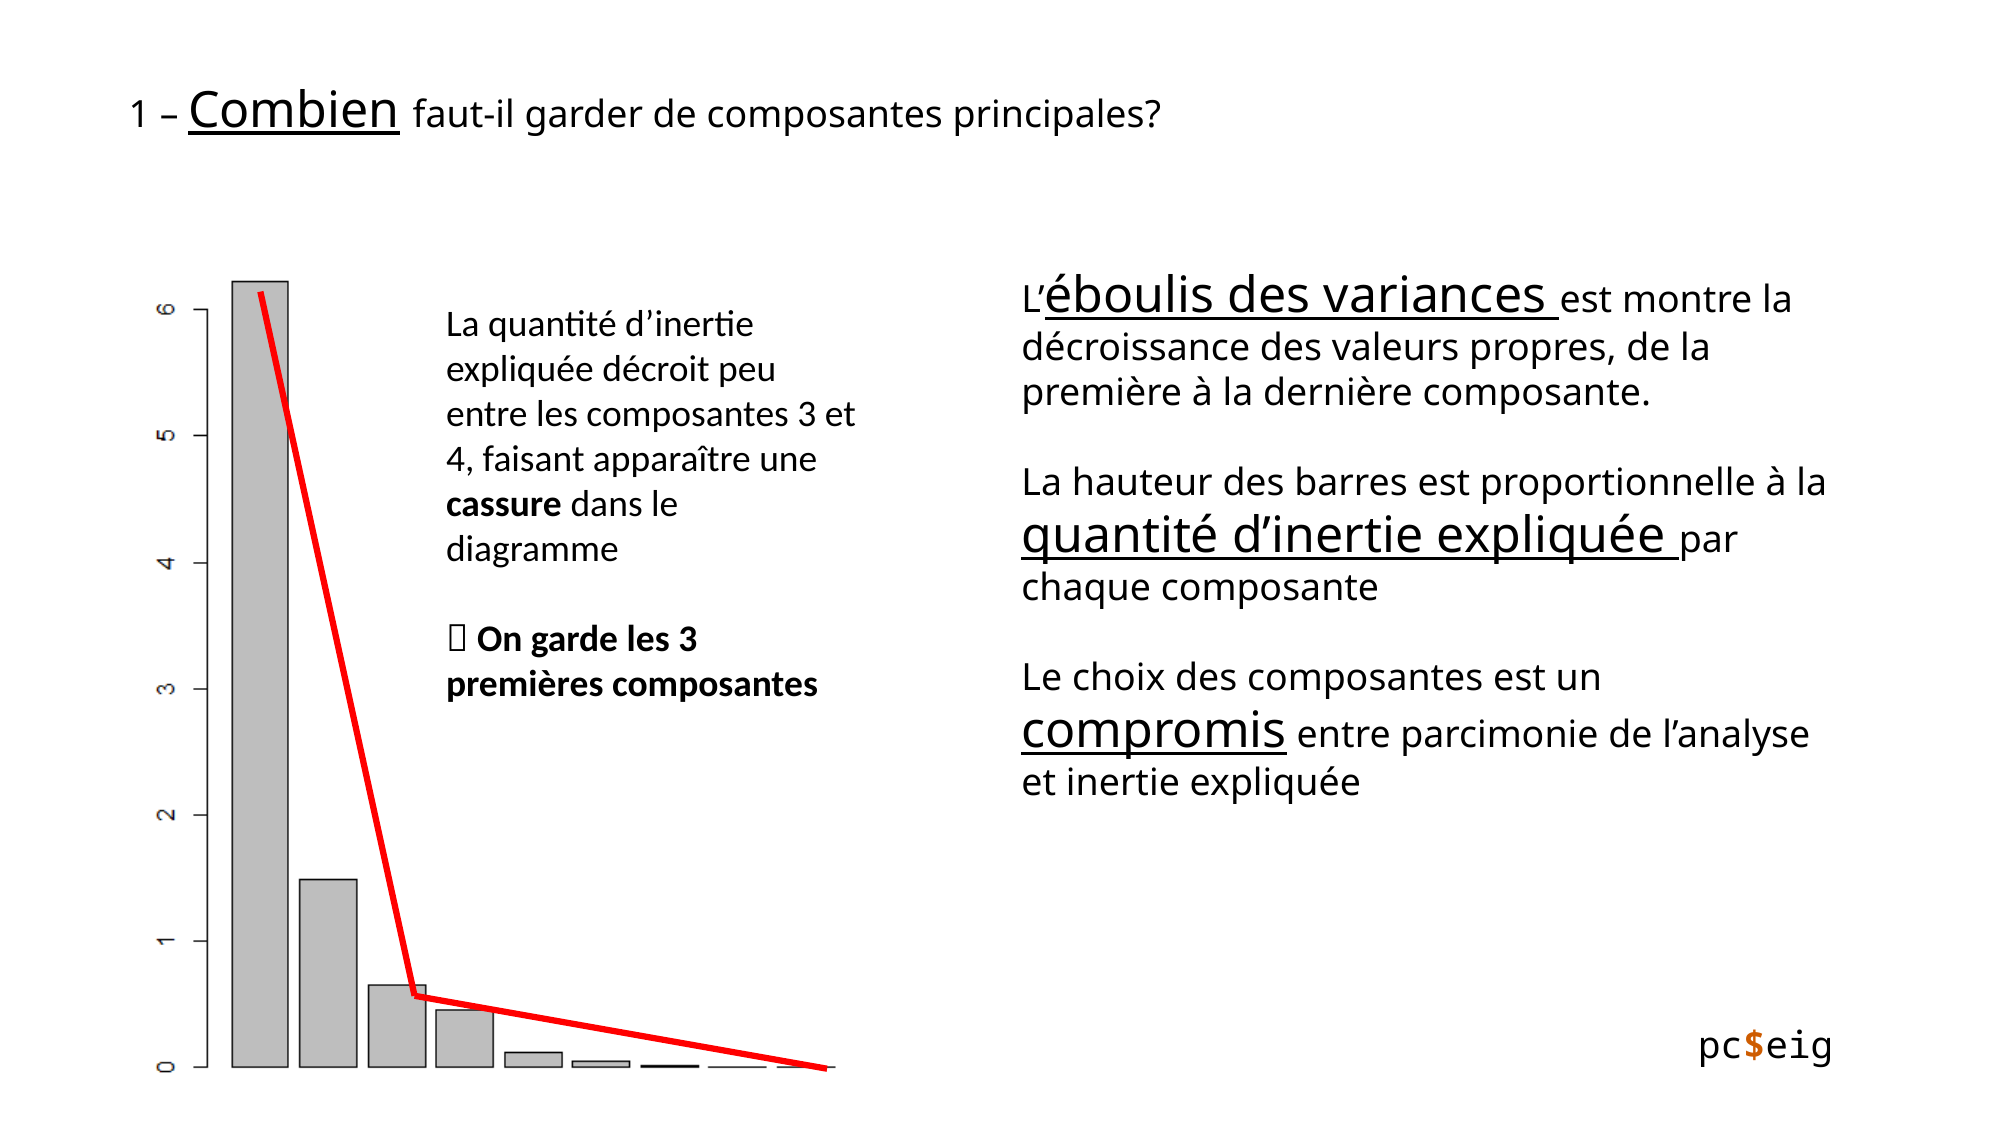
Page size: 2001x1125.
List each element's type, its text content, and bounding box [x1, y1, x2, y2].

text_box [414, 995, 828, 1069]
text_box pc$eig [1683, 1013, 1848, 1074]
text_box 1 – Combien faut-il garder de composantes principales? [113, 69, 1425, 145]
text_box L’éboulis des variances est montre la décroissance des valeurs propres, de la première à la dernière composante. La hauteur des barres est proportionnelle à la quantité d’inertie expliquée par chaque composante Le choix des composantes est un compromis entre parcimonie de l’analyse et inertie expliquée [1006, 255, 1844, 811]
picture [113, 199, 890, 1115]
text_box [260, 291, 415, 996]
